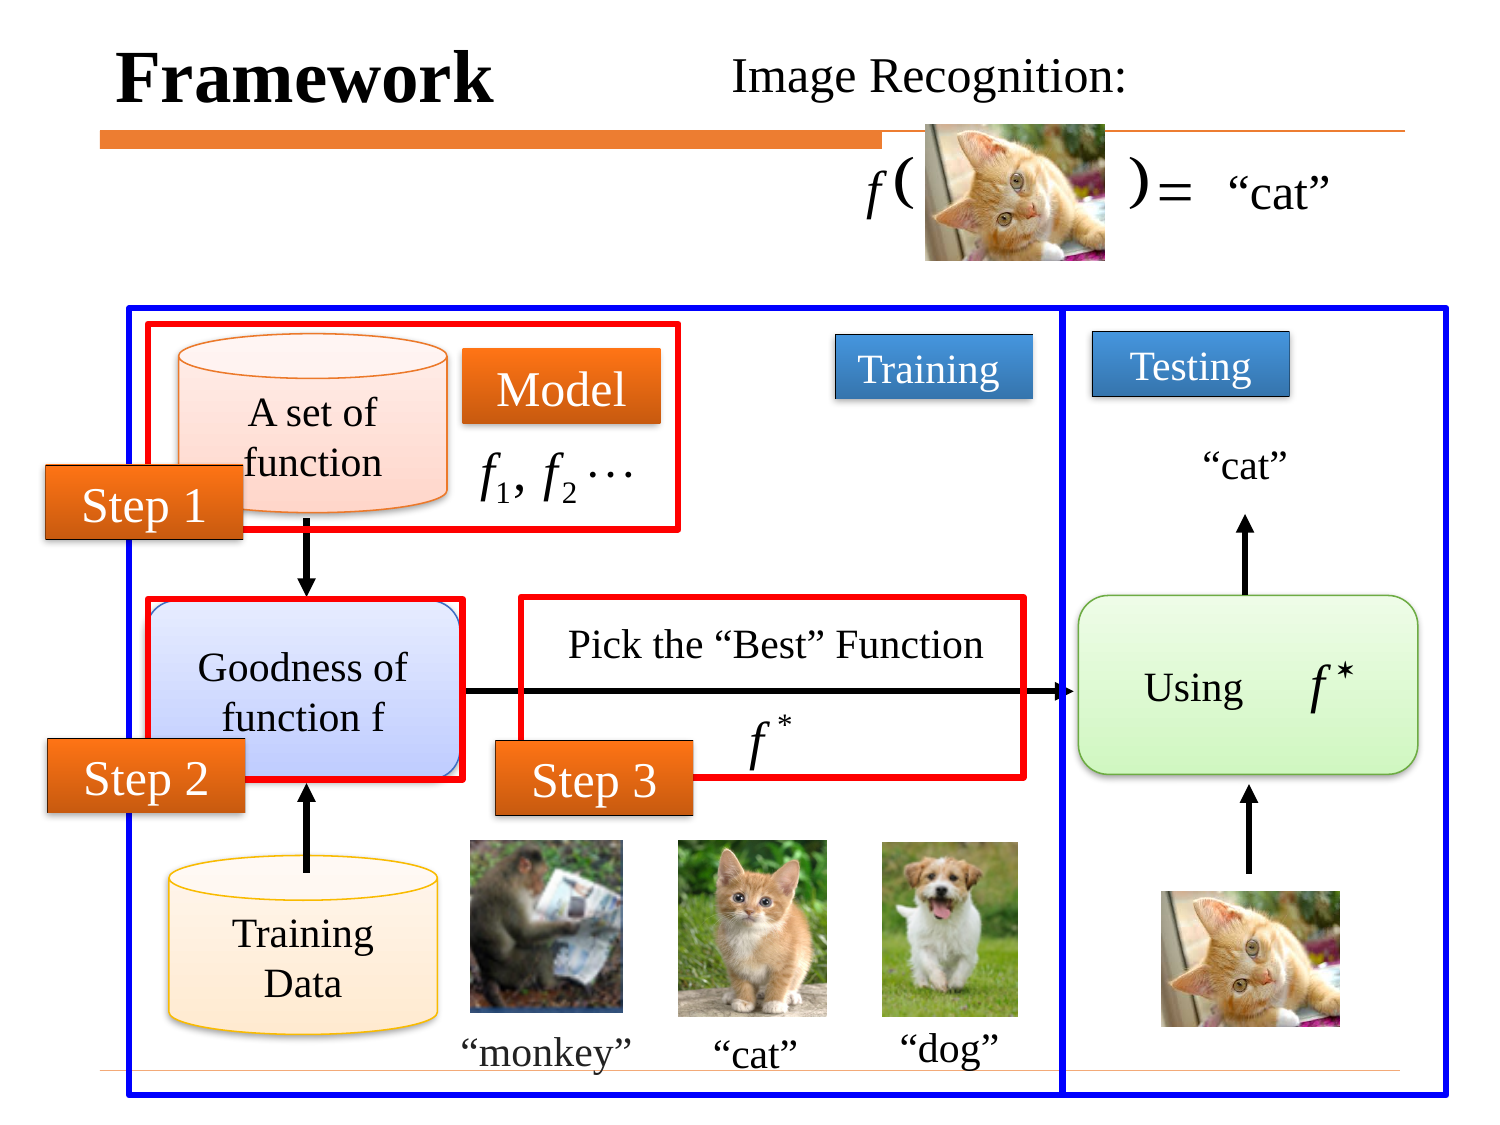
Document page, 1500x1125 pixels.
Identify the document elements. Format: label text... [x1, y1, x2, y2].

text_box Image Recognition: [716, 34, 1228, 110]
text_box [731, 700, 803, 782]
text_box Step 3 [495, 740, 694, 816]
text_box [1060, 306, 1448, 1097]
text_box Testing [1091, 331, 1290, 397]
picture [1160, 890, 1341, 1027]
picture [678, 840, 827, 1017]
text_box [146, 322, 680, 531]
text_box [519, 699, 727, 780]
text_box [127, 531, 302, 736]
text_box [1291, 644, 1364, 726]
text_box Step 2 [47, 738, 246, 813]
text_box Training [835, 334, 1033, 399]
text_box [127, 698, 1060, 1097]
text_box [519, 595, 1026, 690]
text_box [146, 597, 465, 782]
text_box Step 1 [45, 464, 244, 540]
title Framework [100, 30, 1412, 126]
text_box [127, 306, 1060, 690]
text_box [848, 124, 1398, 261]
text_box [462, 436, 645, 513]
picture [882, 842, 1019, 1018]
picture [469, 840, 624, 1014]
text_box [804, 699, 1026, 780]
